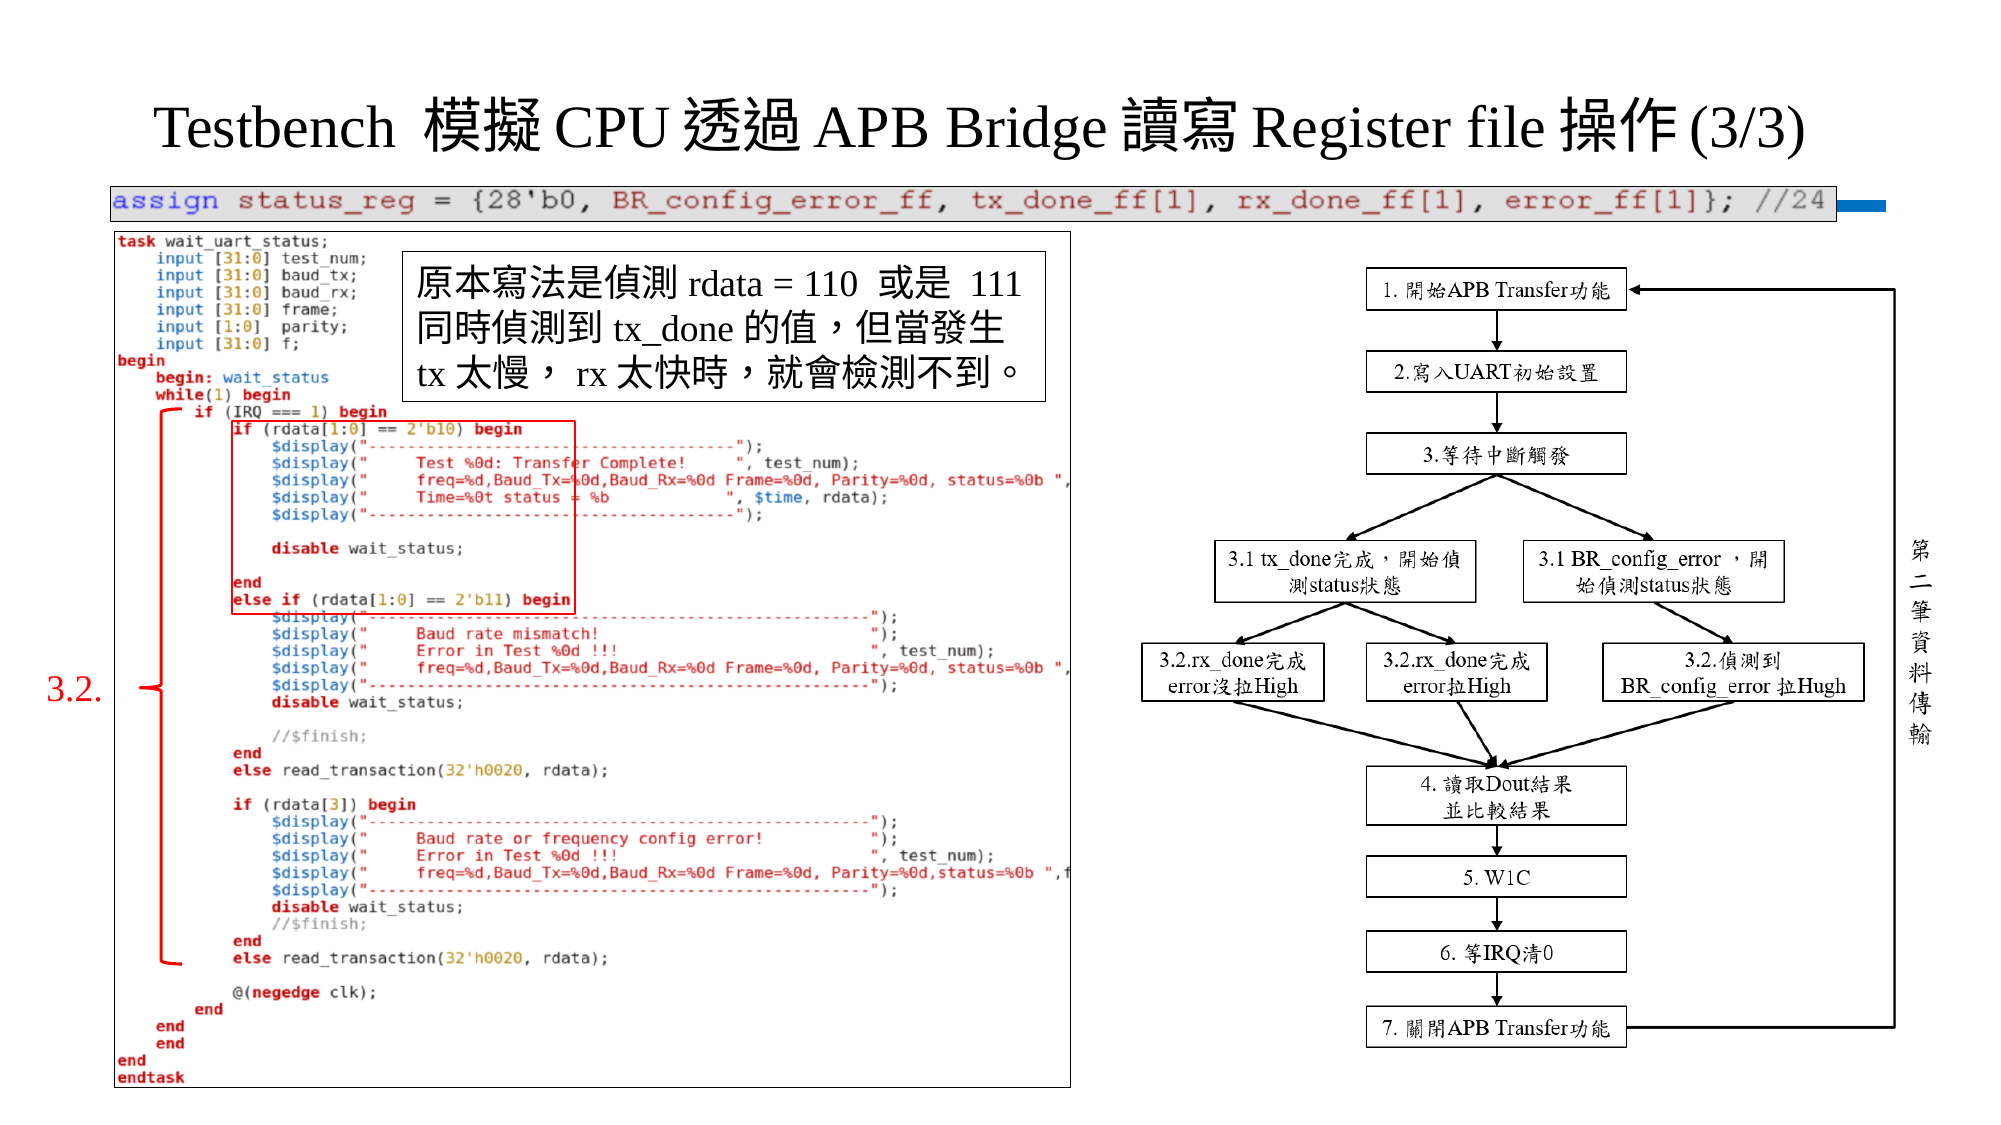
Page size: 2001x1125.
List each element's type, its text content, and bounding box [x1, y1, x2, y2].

title Testbench 模擬CPU透過APB Bridge讀寫Register file操作(3/3) [138, 60, 1886, 197]
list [1141, 267, 1948, 1053]
picture [114, 231, 1071, 1088]
picture [110, 186, 1837, 223]
text_box 3.2. [31, 656, 114, 716]
